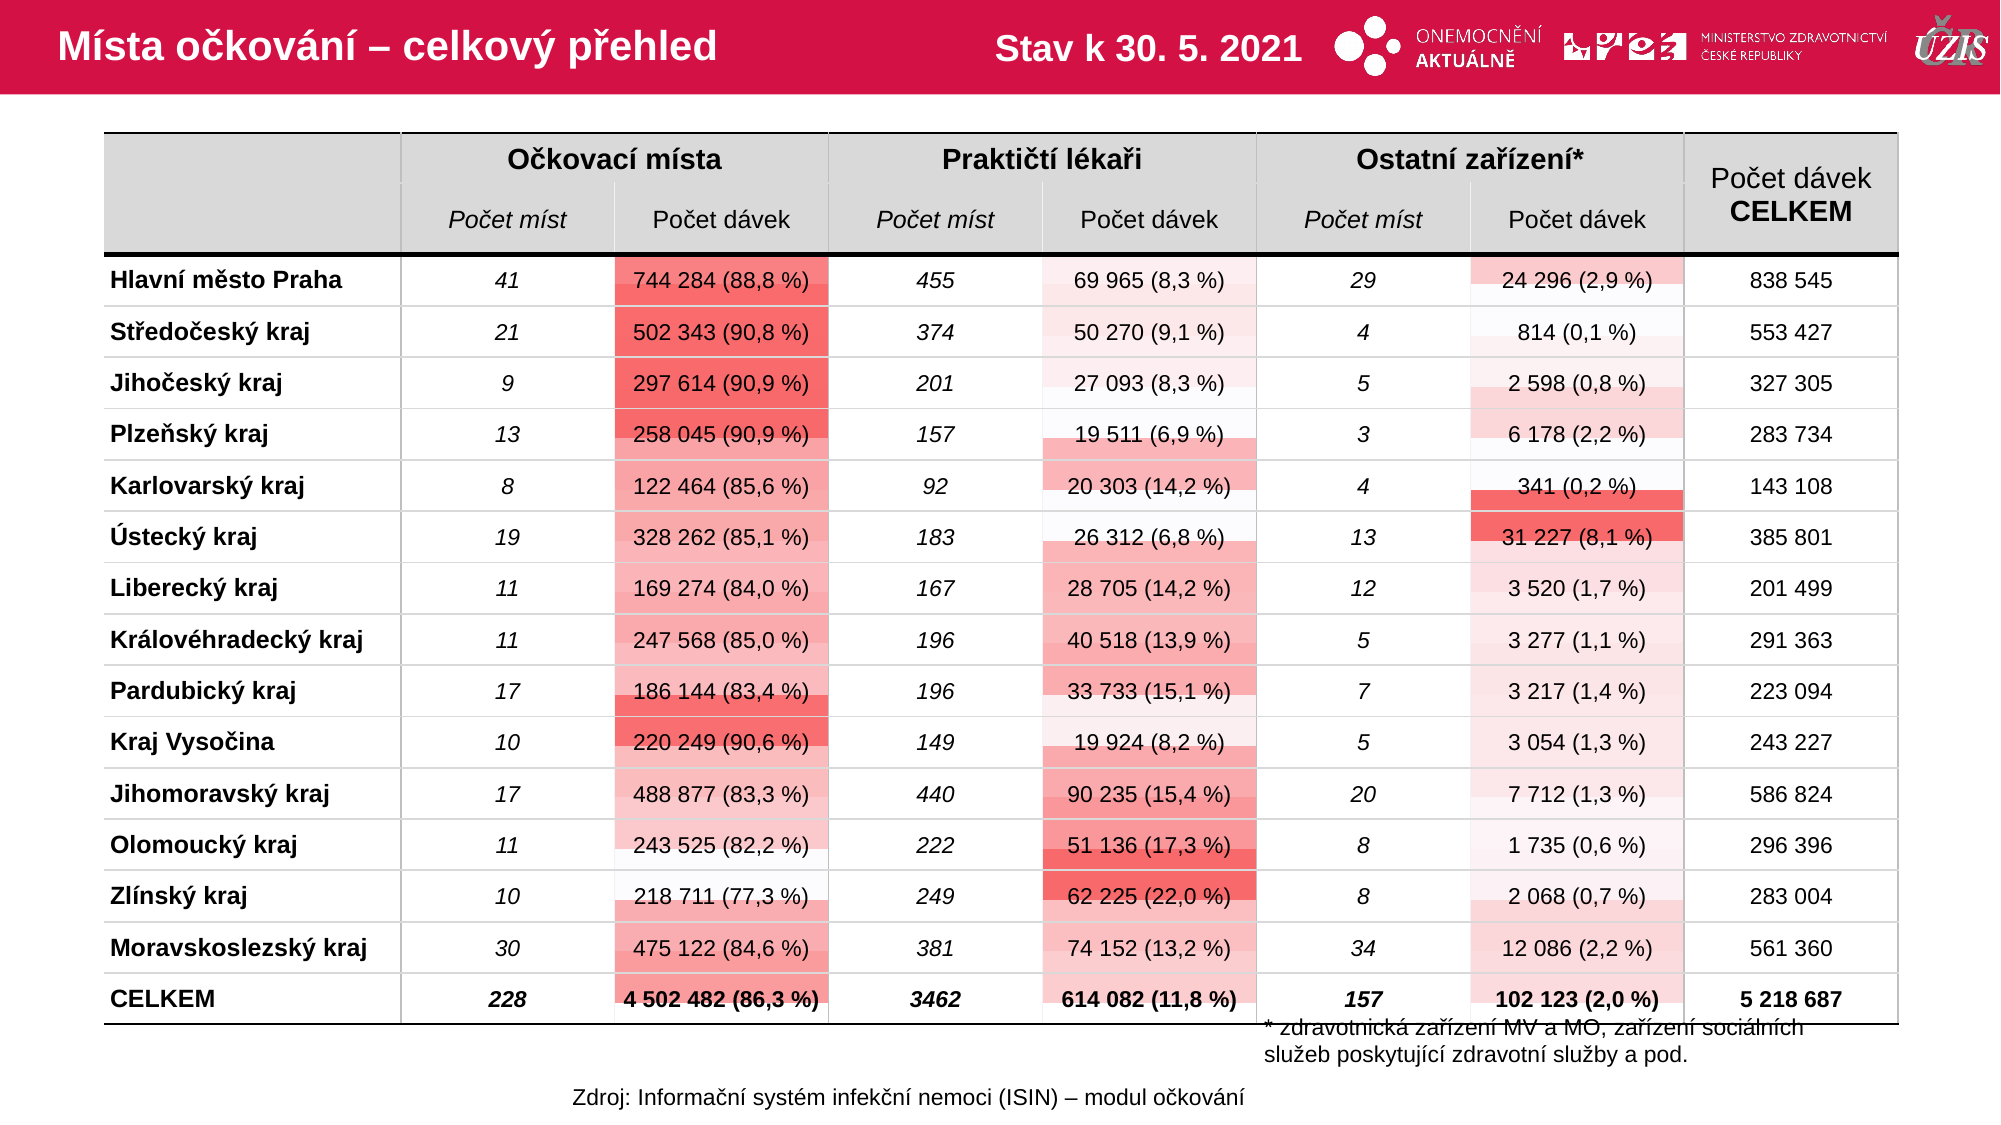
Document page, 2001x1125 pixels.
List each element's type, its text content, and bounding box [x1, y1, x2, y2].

table_cell 201 [829, 358, 1042, 408]
table_cell 3462 [829, 974, 1042, 1023]
table_cell 27 093 (8,3 %) [1043, 358, 1256, 408]
table_cell 196 [829, 615, 1042, 664]
table_cell 74 152 (13,2 %) [1043, 923, 1256, 972]
table_cell 1 735 (0,6 %) [1471, 820, 1683, 869]
table_header Praktičtí lékaři [829, 134, 1256, 182]
table_cell 7 [1257, 666, 1470, 716]
table_cell 291 363 [1685, 615, 1897, 664]
table_cell 283 004 [1685, 871, 1897, 921]
table_cell 40 518 (13,9 %) [1043, 615, 1256, 664]
table_cell 196 [829, 666, 1042, 716]
table_cell 455 [829, 257, 1042, 305]
table_cell Olomoucký kraj [104, 820, 400, 869]
table_cell 5 [1257, 615, 1470, 664]
table_cell Počet míst [1257, 184, 1470, 252]
table_cell 5 [1257, 358, 1470, 408]
table_cell 13 [1257, 512, 1470, 562]
table_cell 90 235 (15,4 %) [1043, 769, 1256, 818]
table_cell 247 568 (85,0 %) [615, 615, 828, 664]
table_cell 149 [829, 717, 1042, 767]
table_cell Jihomoravský kraj [104, 769, 400, 818]
table_cell 26 312 (6,8 %) [1043, 512, 1256, 562]
text_box Stav k 30. 5. 2021 [966, 16, 1331, 77]
table_cell 5 [1257, 717, 1470, 767]
table_cell Počet míst [829, 184, 1042, 252]
table_cell 374 [829, 307, 1042, 356]
table_cell 17 [402, 666, 614, 716]
table_cell 11 [402, 615, 614, 664]
table_cell Kraj Vysočina [104, 717, 400, 767]
table_cell 8 [402, 461, 614, 510]
table_cell CELKEM [104, 974, 400, 1023]
table_cell 502 343 (90,8 %) [615, 307, 828, 356]
table_cell 12 086 (2,2 %) [1471, 923, 1683, 972]
table_cell 19 924 (8,2 %) [1043, 717, 1256, 767]
table_cell 3 520 (1,7 %) [1471, 563, 1683, 613]
table_cell 475 122 (84,6 %) [615, 923, 828, 972]
table_cell 385 801 [1685, 512, 1897, 562]
table_cell 13 [402, 409, 614, 459]
table_cell 11 [402, 563, 614, 613]
table_cell Plzeňský kraj [104, 409, 400, 459]
picture [1563, 31, 1888, 60]
table_cell 186 144 (83,4 %) [615, 666, 828, 716]
table_cell 2 068 (0,7 %) [1471, 871, 1683, 921]
table_cell 4 502 482 (86,3 %) [615, 974, 828, 1023]
table_cell Pardubický kraj [104, 666, 400, 716]
table_cell 11 [402, 820, 614, 869]
table_header [104, 134, 400, 252]
table_cell 92 [829, 461, 1042, 510]
table_cell 34 [1257, 923, 1470, 972]
table_cell 3 217 (1,4 %) [1471, 666, 1683, 716]
table_cell 50 270 (9,1 %) [1043, 307, 1256, 356]
table_cell 814 (0,1 %) [1471, 307, 1683, 356]
table_cell 249 [829, 871, 1042, 921]
table_cell 19 511 (6,9 %) [1043, 409, 1256, 459]
table_cell 6 178 (2,2 %) [1471, 409, 1683, 459]
table_cell 744 284 (88,8 %) [615, 257, 828, 305]
table_cell 4 [1257, 461, 1470, 510]
table_cell 586 824 [1685, 769, 1897, 818]
title Místa očkování – celkový přehled [42, 0, 1262, 95]
table_header Ostatní zařízení* [1257, 134, 1683, 182]
table_cell 201 499 [1685, 563, 1897, 613]
table_cell 328 262 (85,1 %) [615, 512, 828, 562]
table_cell Středočeský kraj [104, 307, 400, 356]
picture [1334, 16, 1542, 76]
table_cell 243 525 (82,2 %) [615, 820, 828, 869]
table_cell 143 108 [1685, 461, 1897, 510]
table_cell 4 [1257, 307, 1470, 356]
table_cell 327 305 [1685, 358, 1897, 408]
table_cell 341 (0,2 %) [1471, 461, 1683, 510]
table_cell 41 [402, 257, 614, 305]
table_cell 51 136 (17,3 %) [1043, 820, 1256, 869]
table_cell 167 [829, 563, 1042, 613]
table_cell Moravskoslezský kraj [104, 923, 400, 972]
table_cell 31 227 (8,1 %) [1471, 512, 1683, 562]
table_cell 488 877 (83,3 %) [615, 769, 828, 818]
text_box * zdravotnická zařízení MV a MO, zařízení sociálních služeb poskytující zdravotní služby a pod. [1249, 1004, 1866, 1075]
table_cell 33 733 (15,1 %) [1043, 666, 1256, 716]
table_cell 169 274 (84,0 %) [615, 563, 828, 613]
table_cell Zlínský kraj [104, 871, 400, 921]
table_cell Počet dávek [1043, 184, 1256, 252]
table_cell 283 734 [1685, 409, 1897, 459]
table_cell 222 [829, 820, 1042, 869]
table_cell 220 249 (90,6 %) [615, 717, 828, 767]
table_cell 8 [1257, 820, 1470, 869]
table_cell 297 614 (90,9 %) [615, 358, 828, 408]
table_cell 228 [402, 974, 614, 1023]
table_cell 10 [402, 871, 614, 921]
table_cell Počet dávek [1471, 184, 1683, 252]
table_cell 62 225 (22,0 %) [1043, 871, 1256, 921]
table_cell 243 227 [1685, 717, 1897, 767]
text_box Zdroj: Informační systém infekční nemoci (ISIN) – modul očkování [557, 1075, 1261, 1118]
table_cell 20 [1257, 769, 1470, 818]
table_cell 69 965 (8,3 %) [1043, 257, 1256, 305]
table_cell 10 [402, 717, 614, 767]
table_cell 19 [402, 512, 614, 562]
table_cell 3 054 (1,3 %) [1471, 717, 1683, 767]
table_cell 440 [829, 769, 1042, 818]
table_cell Karlovarský kraj [104, 461, 400, 510]
table_cell 5 218 687 [1685, 974, 1897, 1023]
table_cell 838 545 [1685, 257, 1897, 305]
table_header Očkovací místa [402, 134, 828, 182]
table_cell 561 360 [1685, 923, 1897, 972]
table_cell 218 711 (77,3 %) [615, 871, 828, 921]
table_cell 296 396 [1685, 820, 1897, 869]
table_cell 381 [829, 923, 1042, 972]
table_cell 2 598 (0,8 %) [1471, 358, 1683, 408]
table_cell Počet dávek [615, 184, 828, 252]
table_cell Jihočeský kraj [104, 358, 400, 408]
table_cell 553 427 [1685, 307, 1897, 356]
table_cell 258 045 (90,9 %) [615, 409, 828, 459]
table_cell 183 [829, 512, 1042, 562]
table_cell Hlavní město Praha [104, 257, 400, 305]
table_cell 21 [402, 307, 614, 356]
table_cell 24 296 (2,9 %) [1471, 257, 1683, 305]
table_cell 30 [402, 923, 614, 972]
table_cell 122 464 (85,6 %) [615, 461, 828, 510]
table_cell 7 712 (1,3 %) [1471, 769, 1683, 818]
table_cell 223 094 [1685, 666, 1897, 716]
table_cell Liberecký kraj [104, 563, 400, 613]
table_cell 28 705 (14,2 %) [1043, 563, 1256, 613]
table_cell Počet míst [402, 184, 614, 252]
table_cell 102 123 (2,0 %) [1471, 974, 1683, 1004]
table_cell 20 303 (14,2 %) [1043, 461, 1256, 510]
table_cell 614 082 (11,8 %) [1043, 974, 1256, 1023]
picture [1915, 15, 1989, 66]
table_cell 8 [1257, 871, 1470, 921]
table_cell 3 277 (1,1 %) [1471, 615, 1683, 664]
table_cell Královéhradecký kraj [104, 615, 400, 664]
table_cell 157 [829, 409, 1042, 459]
table_cell 17 [402, 769, 614, 818]
table_cell 9 [402, 358, 614, 408]
table_cell 3 [1257, 409, 1470, 459]
table_cell 157 [1257, 974, 1470, 1004]
table_cell 12 [1257, 563, 1470, 613]
table_cell Ústecký kraj [104, 512, 400, 562]
table_cell 29 [1257, 257, 1470, 305]
table_header Počet dávek CELKEM [1685, 134, 1897, 252]
